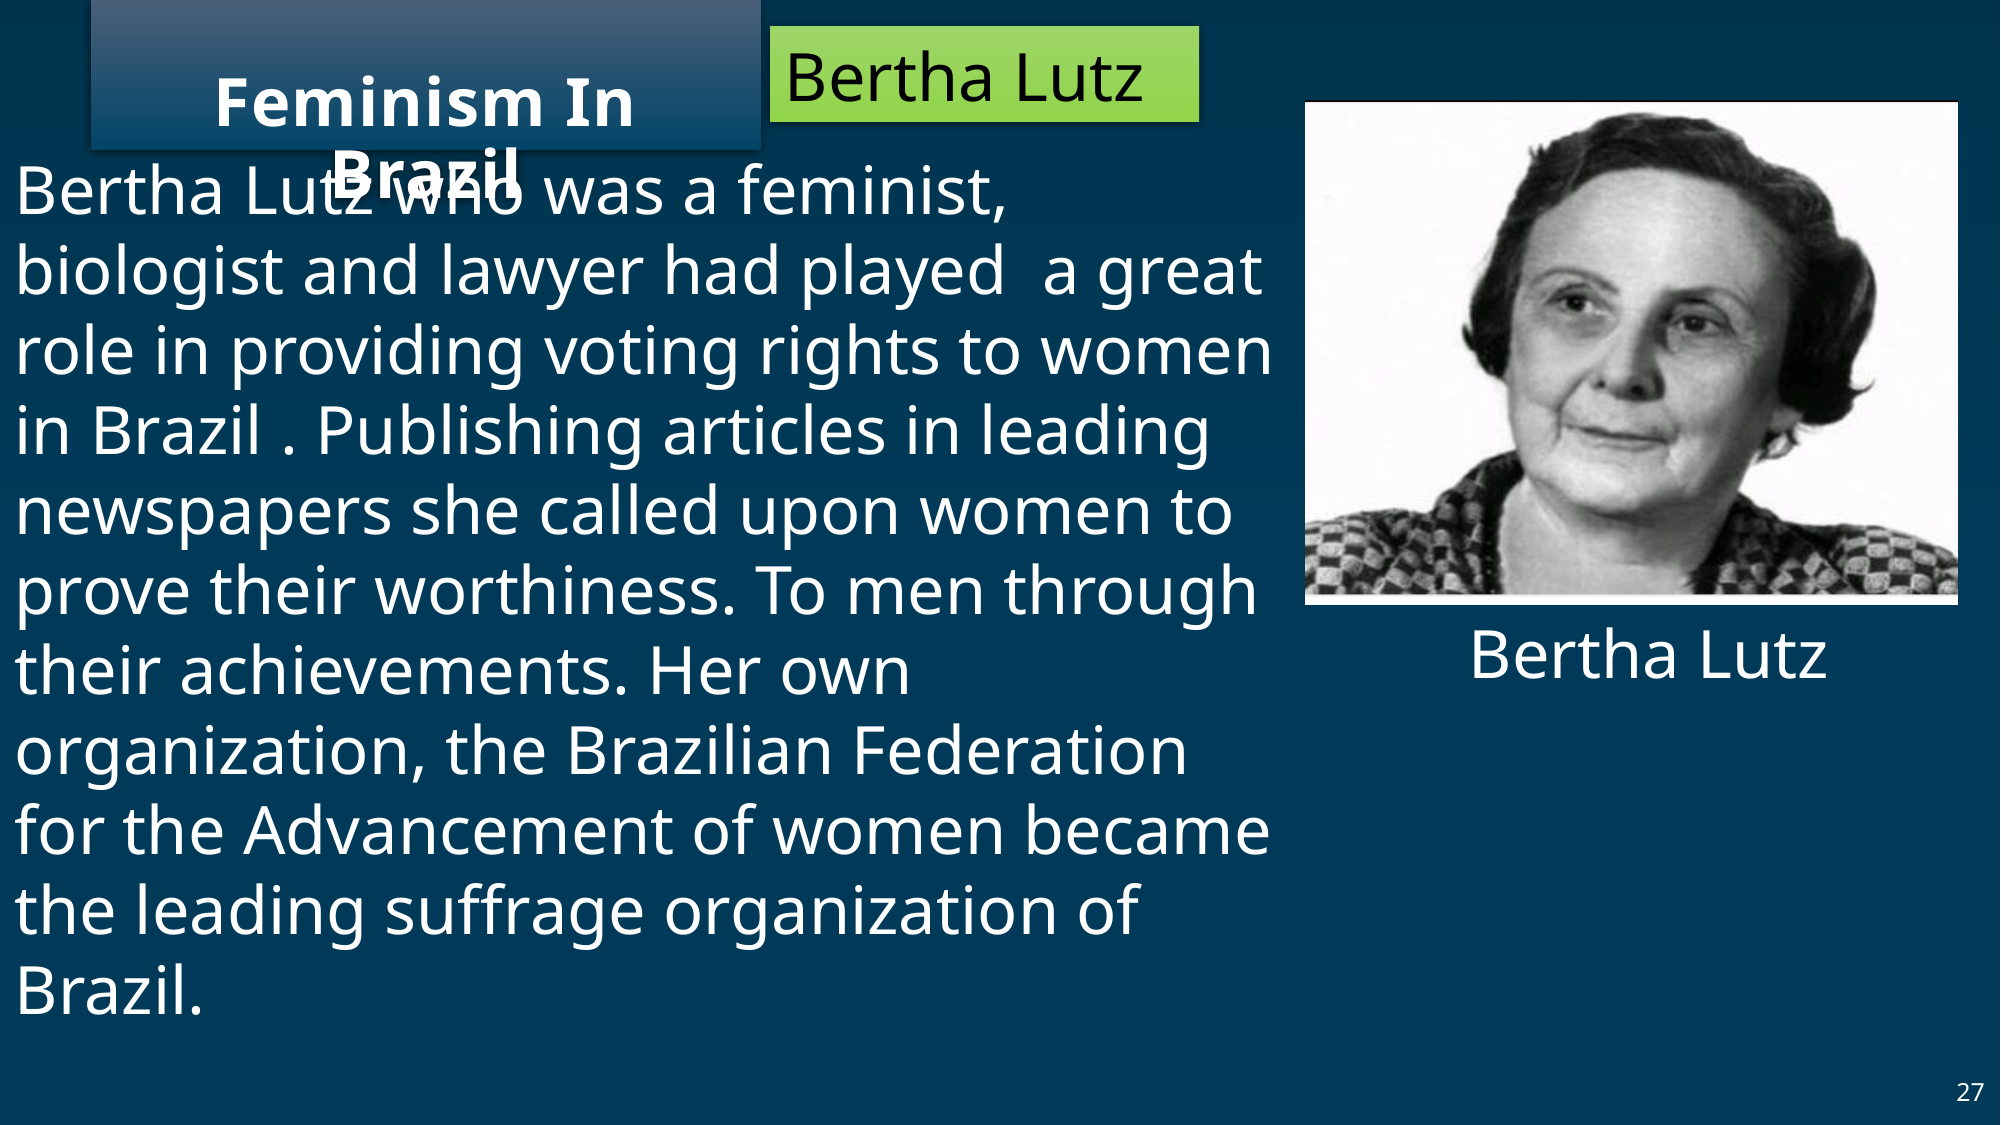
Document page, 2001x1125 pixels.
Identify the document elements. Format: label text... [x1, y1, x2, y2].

title Feminism In Brazil [91, 0, 761, 140]
picture [1306, 101, 1957, 604]
text_box Bertha Lutz who was a feminist, biologist and lawyer had played a great role in providing voting rights to women in Brazil . Publishing articles in leading newspapers she called upon women to prove their worthiness. To men through their achievements. Her own organization, the Brazilian Federation for the Advancement of women became the leading suffrage organization of Brazil. [0, 140, 1297, 1035]
text_box Bertha Lutz [770, 26, 1200, 122]
slide_number 27 [1914, 1063, 2000, 1124]
text_box Bertha Lutz [1453, 605, 1844, 699]
